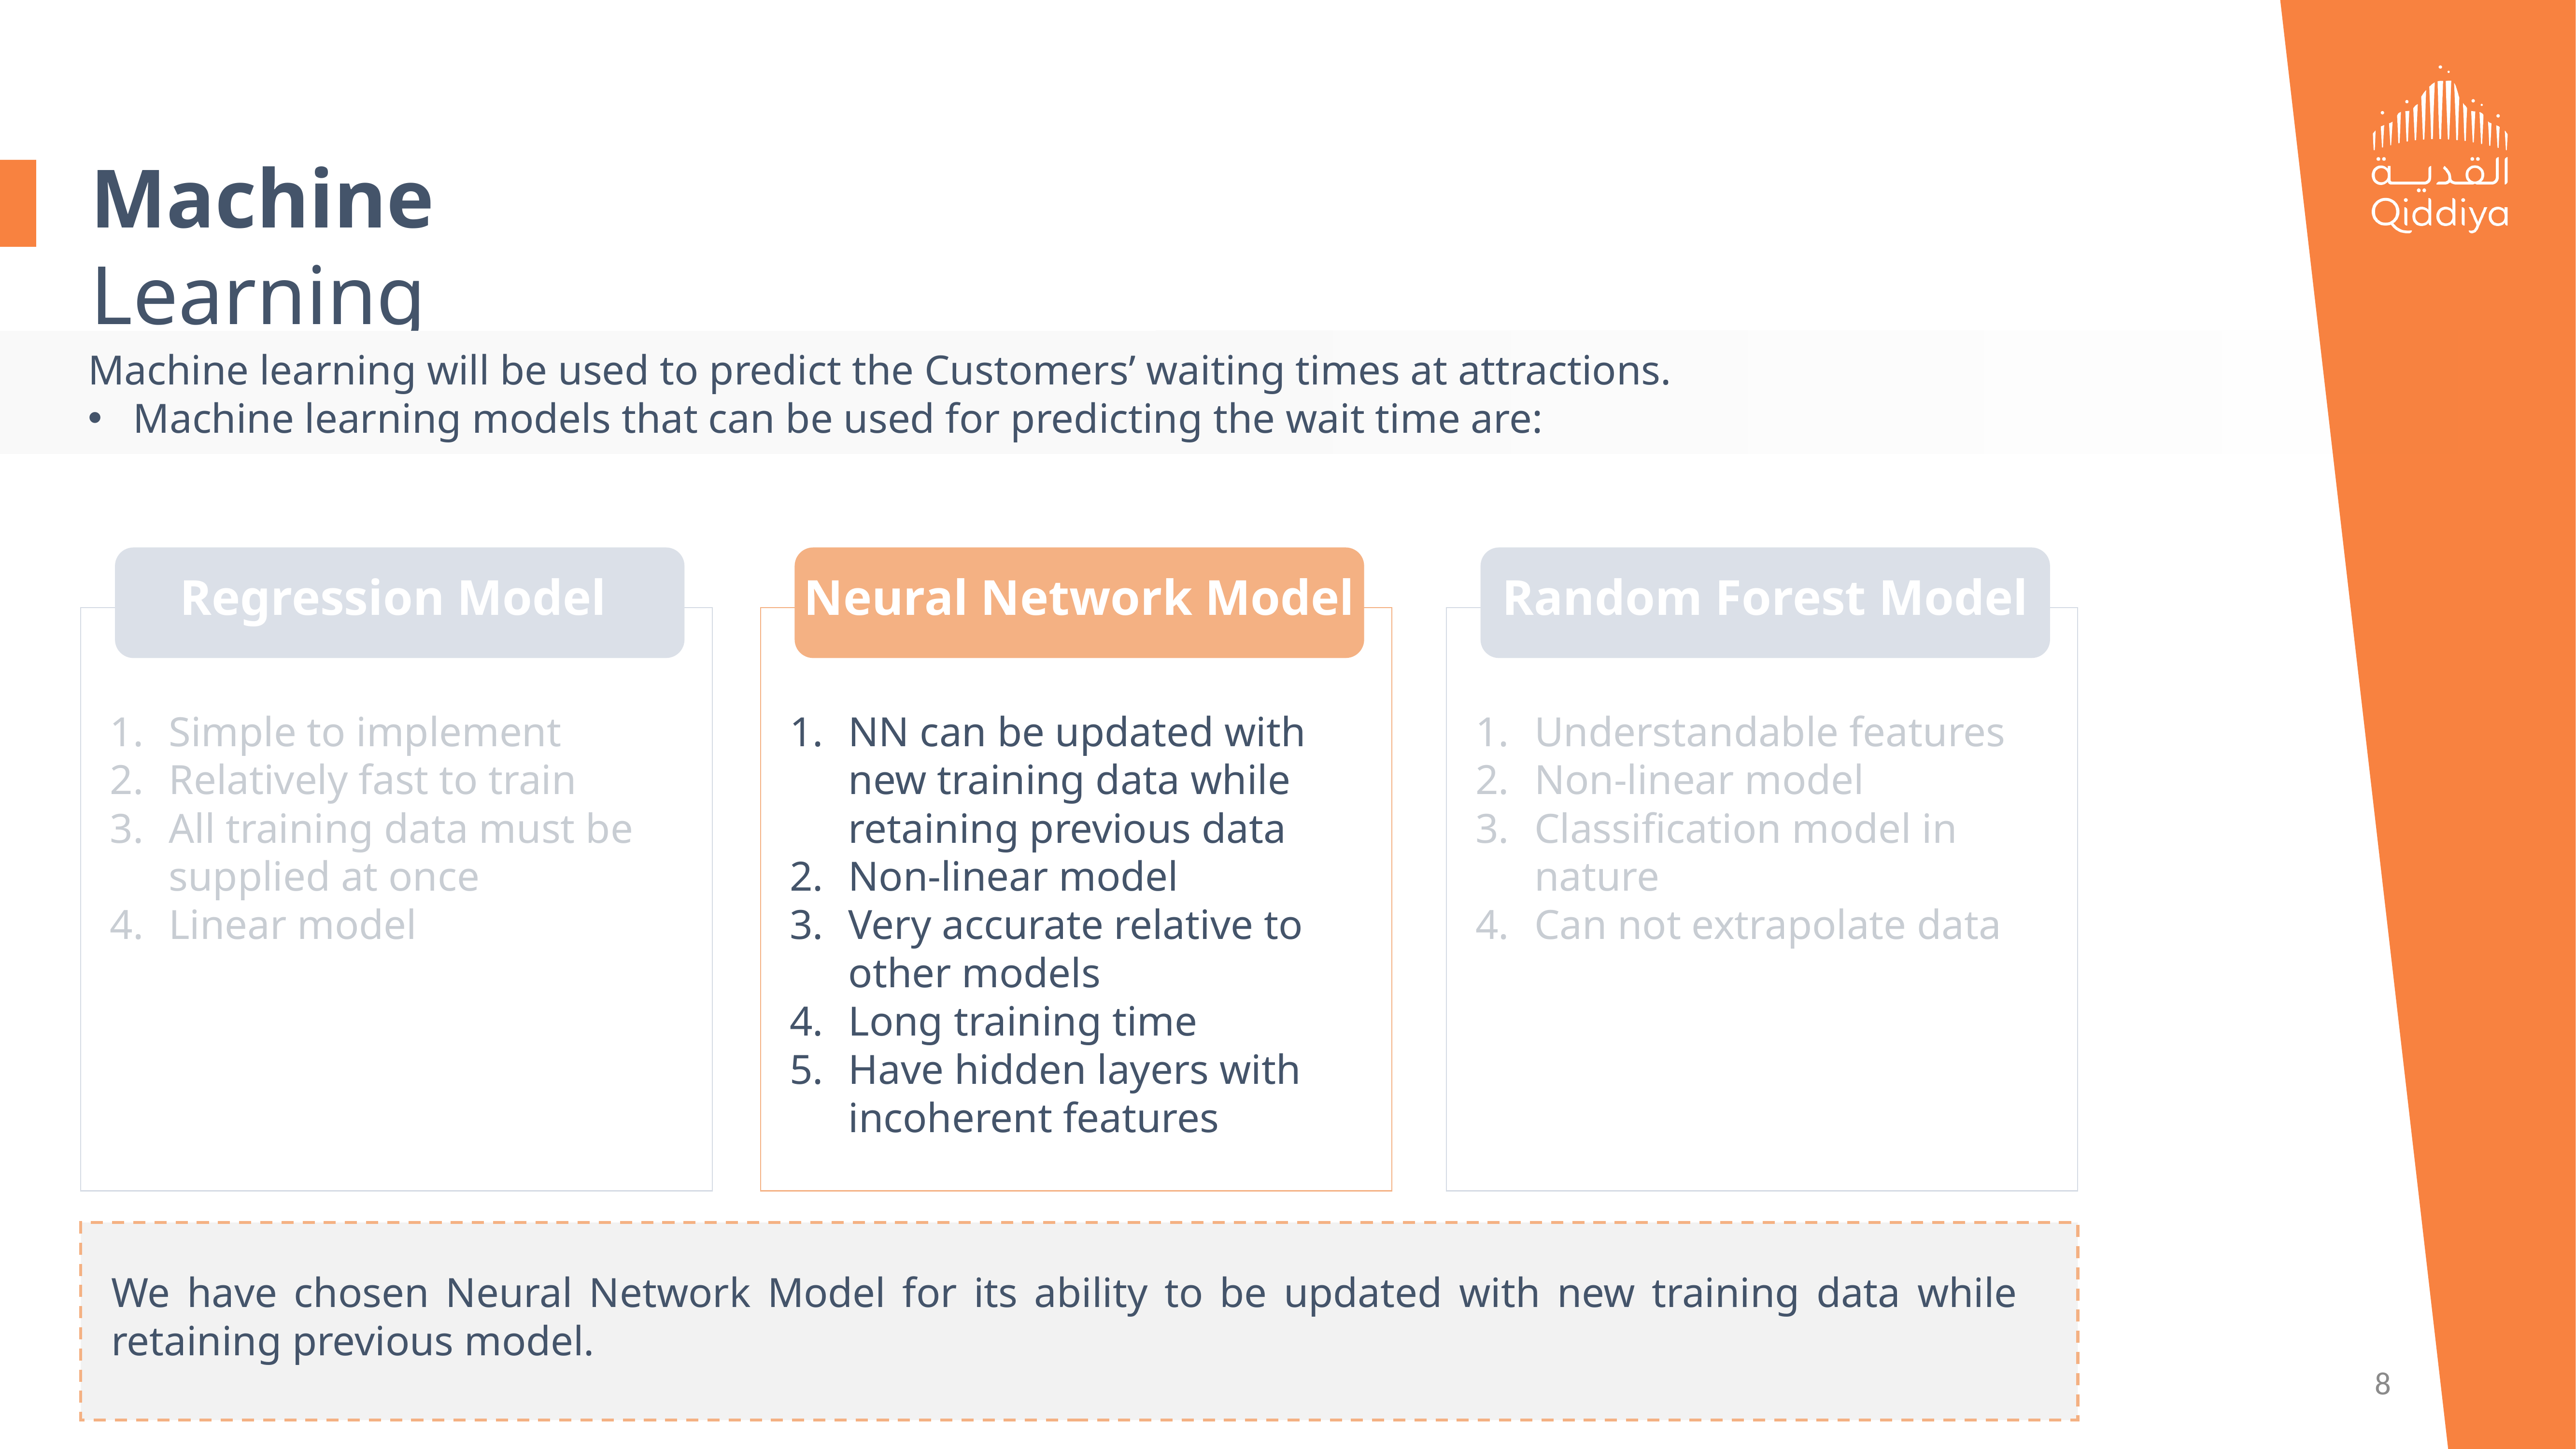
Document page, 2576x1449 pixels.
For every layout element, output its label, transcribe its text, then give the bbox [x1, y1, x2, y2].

text_box Machine Learning [83, 143, 786, 330]
text_box We have chosen Neural Network Model for its ability to be updated with new training data while retaining previous model. [104, 1264, 2026, 1367]
text_box Neural Network Model [783, 563, 1375, 628]
slide_number 8 [2078, 1343, 2399, 1421]
picture [2358, 58, 2521, 240]
text_box Machine learning will be used to predict the Customers’ waiting times at attractions. Machine learning models that can be used for predicting the wait time are: [81, 341, 2307, 493]
text_box [1334, 330, 2332, 455]
text_box [22, 484, 733, 1223]
text_box [0, 330, 1334, 455]
text_box [760, 607, 1392, 1192]
text_box [794, 628, 1365, 659]
text_box [794, 547, 1365, 563]
text_box [0, 159, 37, 247]
text_box [2279, 0, 2576, 1449]
text_box [80, 1222, 2078, 1421]
text_box [1414, 484, 2125, 1223]
